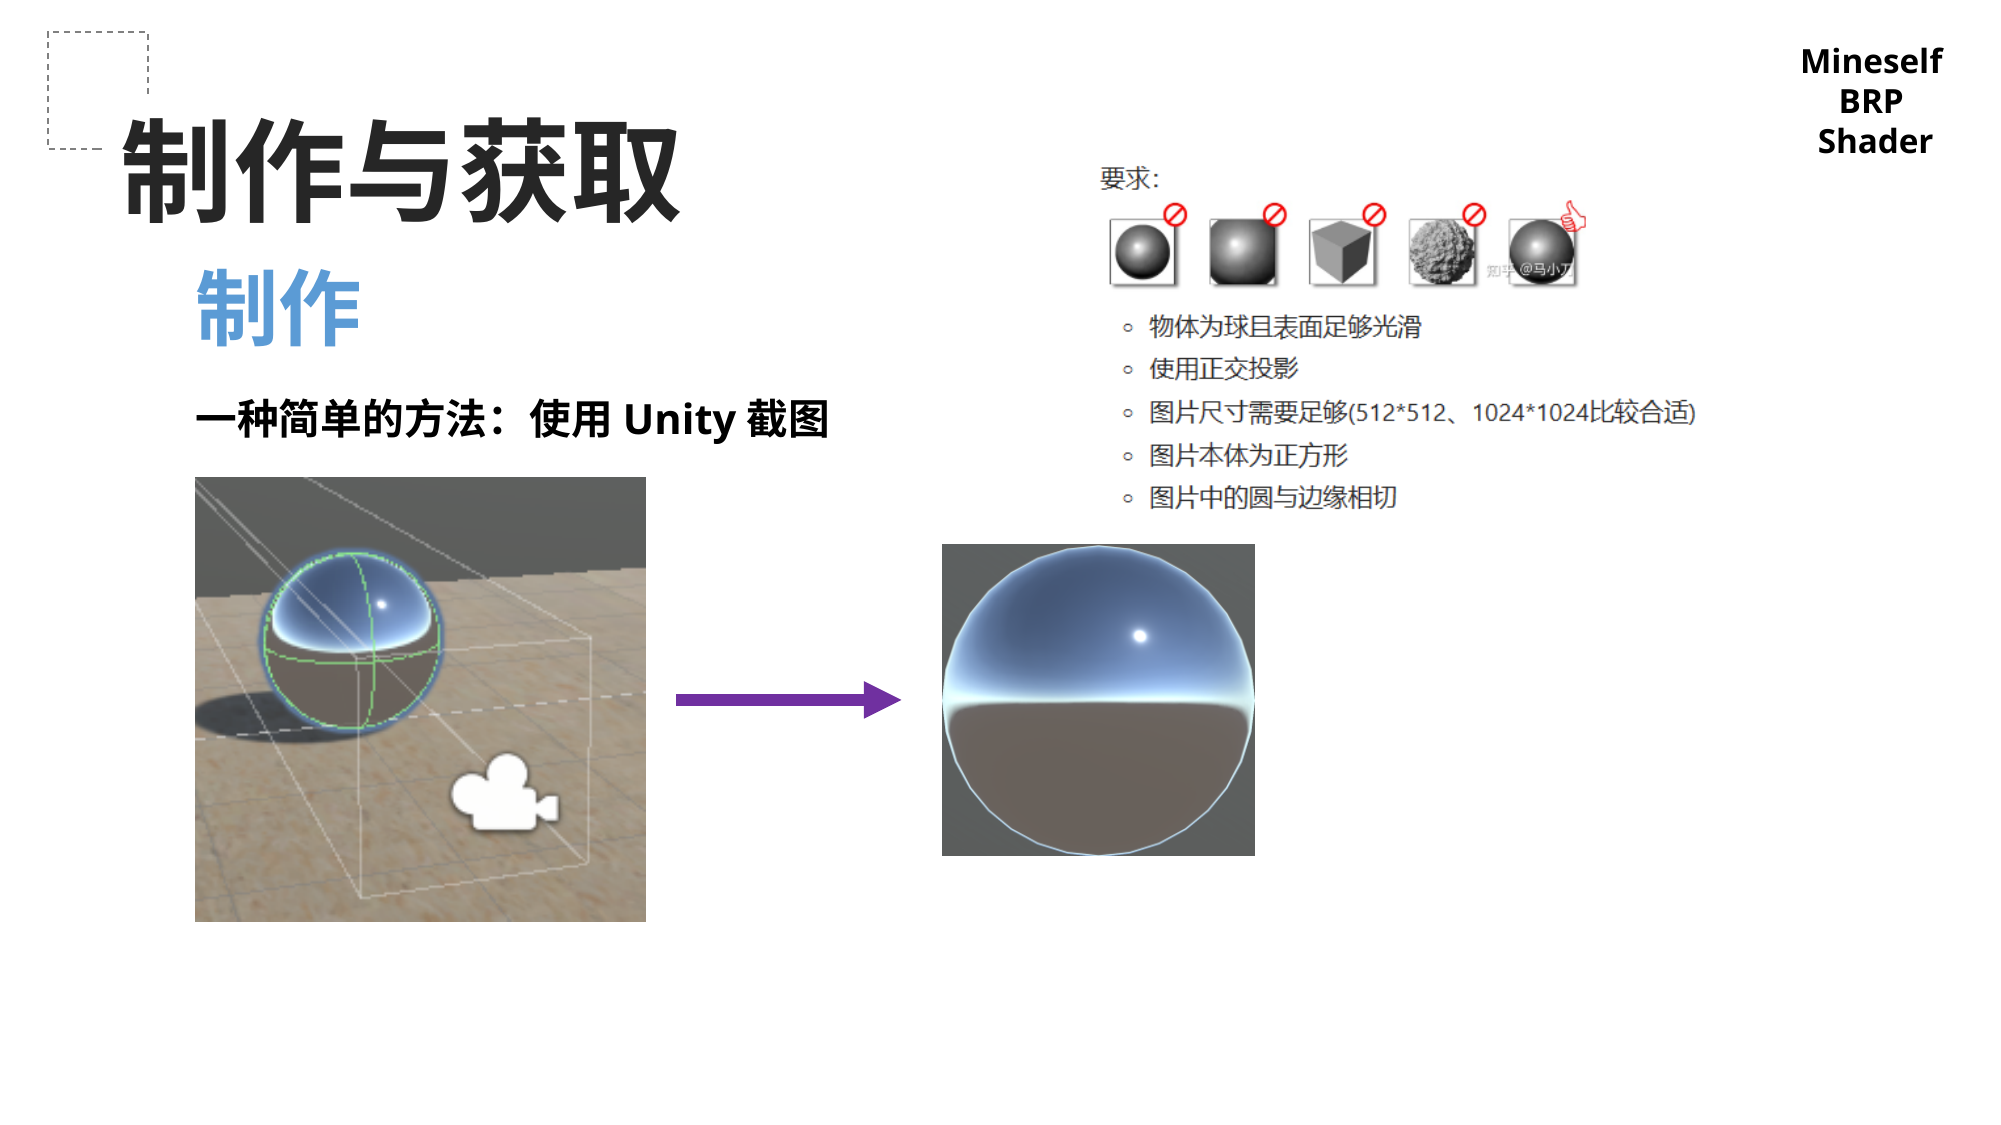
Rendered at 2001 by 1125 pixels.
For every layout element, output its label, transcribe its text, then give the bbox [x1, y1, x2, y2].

text_box 一种简单的方法：使用Unity截图 [195, 392, 1098, 443]
picture [195, 477, 646, 922]
text_box [47, 31, 149, 150]
text_box Mineself BRP Shader [1788, 40, 1964, 160]
picture [942, 544, 1255, 856]
text_box 制作与获取 [120, 101, 701, 237]
text_box 制作 [195, 256, 577, 357]
picture [1098, 161, 1704, 517]
text_box [103, 96, 196, 173]
